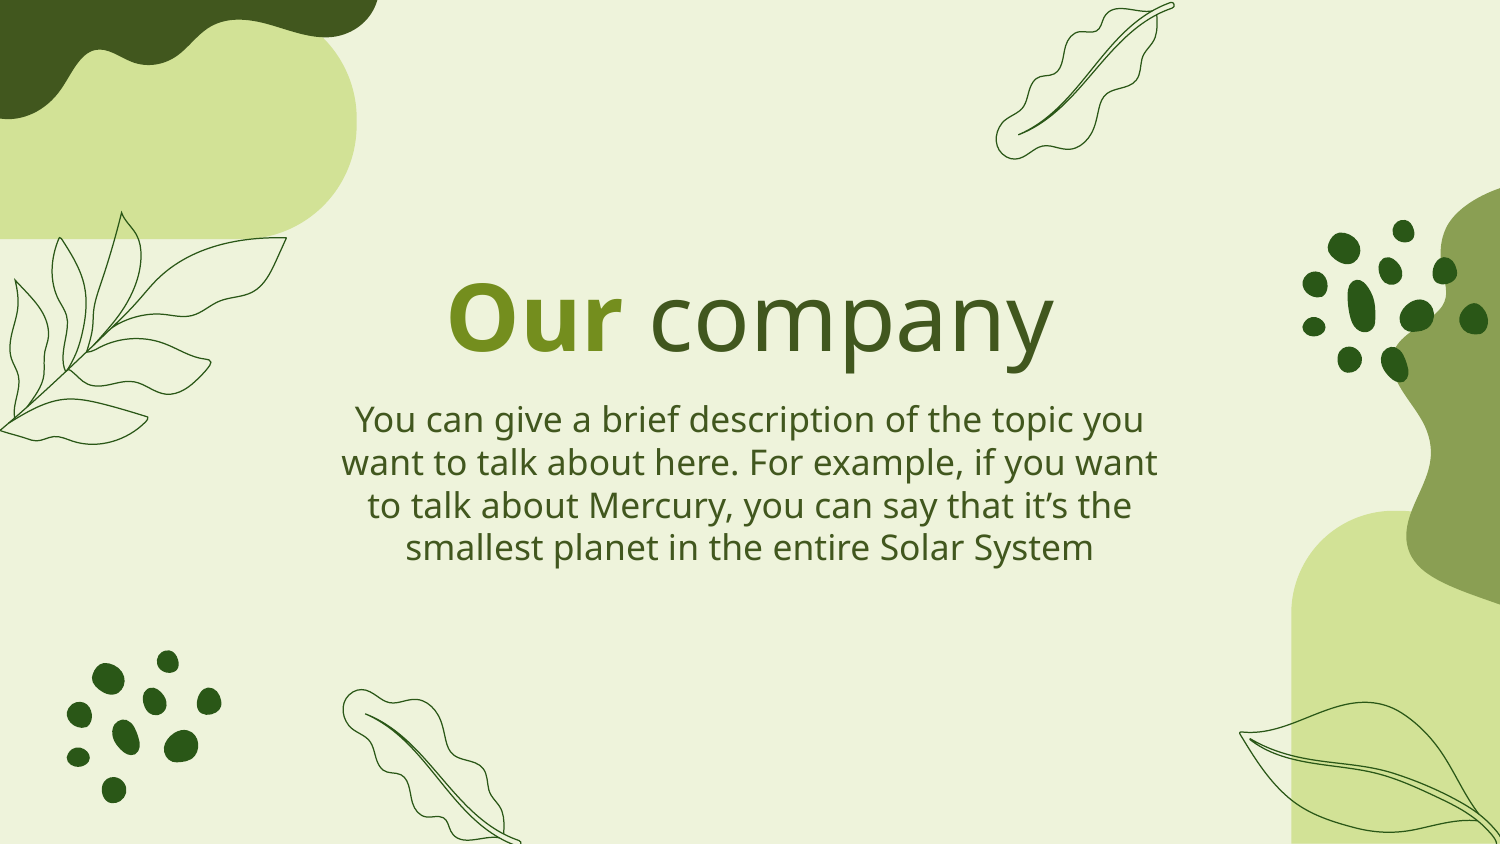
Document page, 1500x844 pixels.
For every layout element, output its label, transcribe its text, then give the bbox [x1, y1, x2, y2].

title Our company [314, 279, 1186, 382]
subtitle You can give a brief description of the topic you want to talk about here. For example, if you want to talk about Mercury, you can say that it’s the smallest planet in the entire Solar System [314, 382, 1186, 565]
